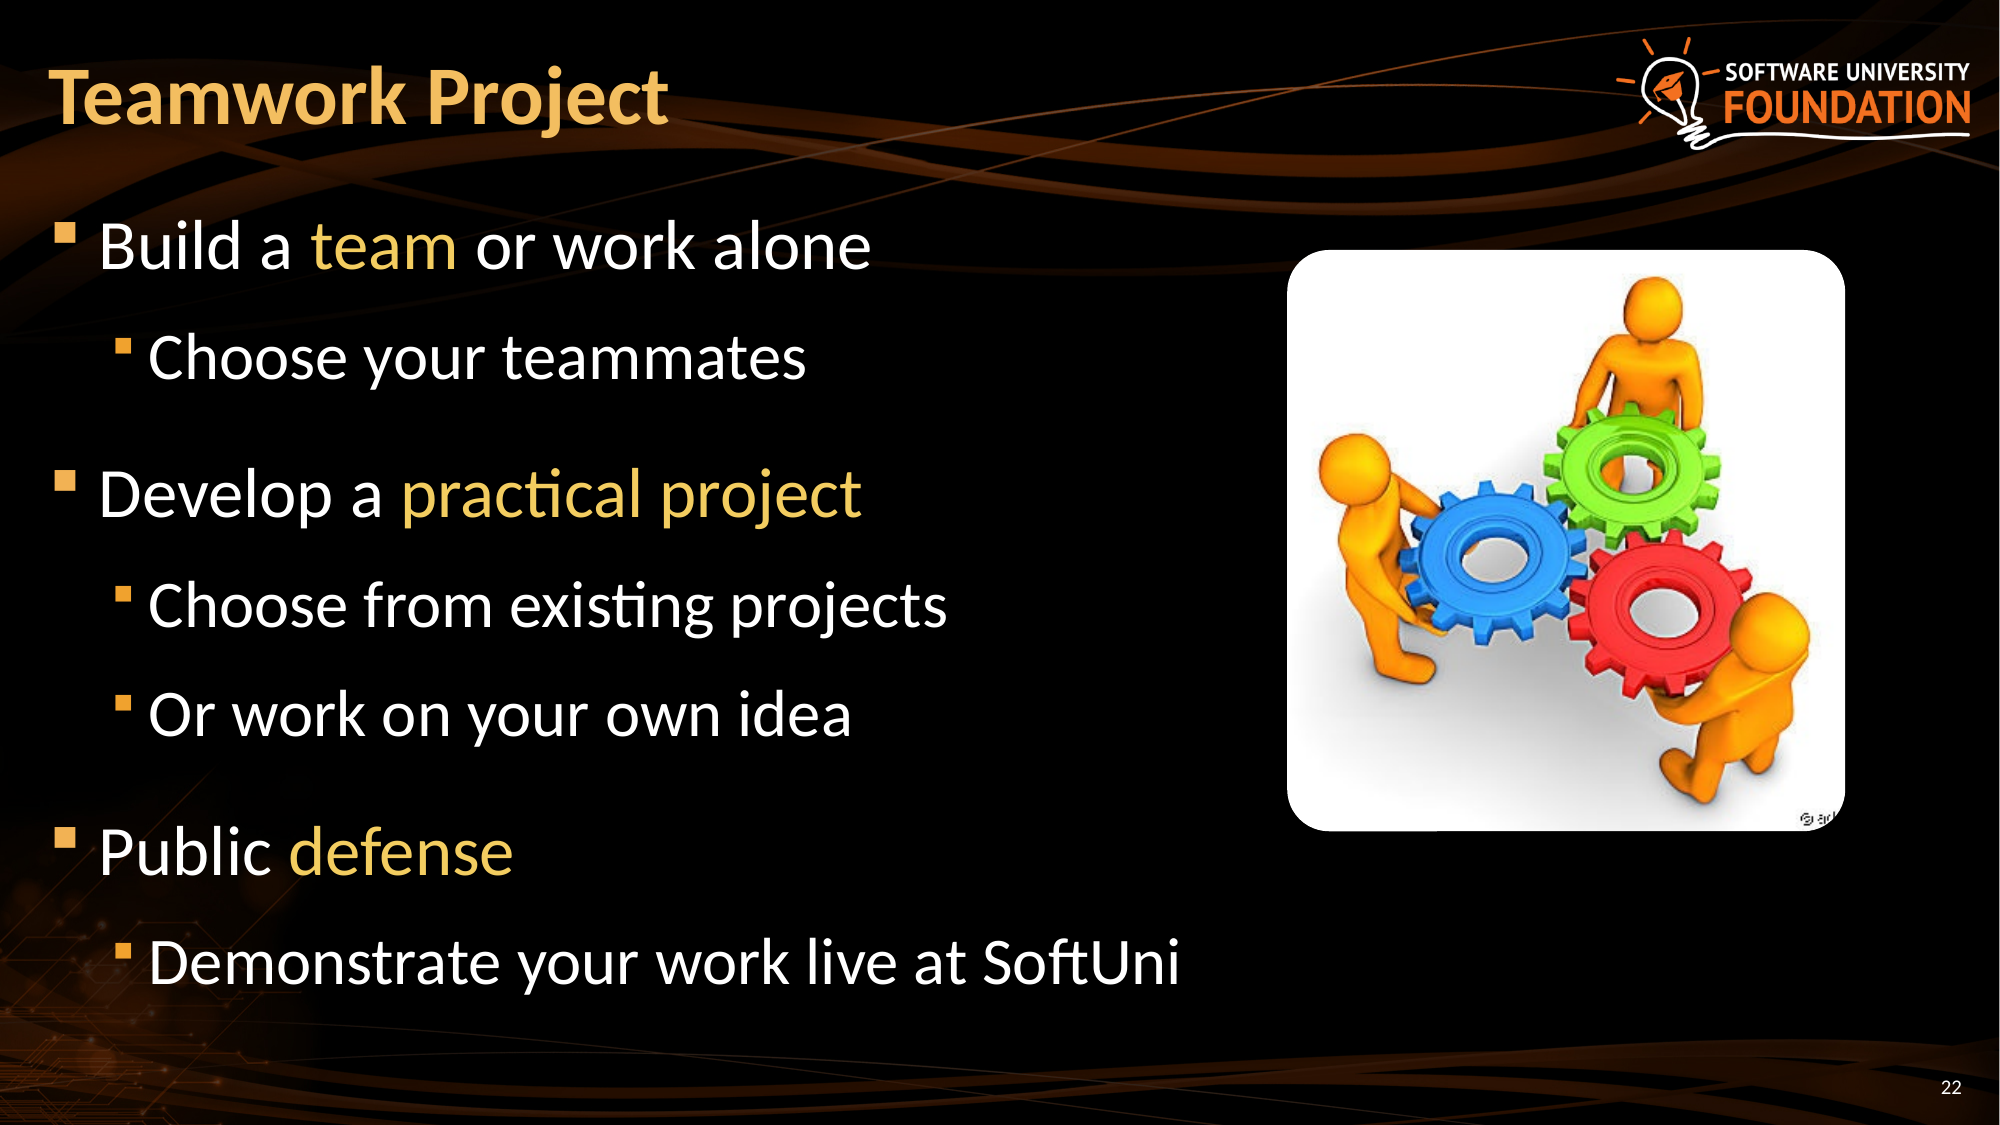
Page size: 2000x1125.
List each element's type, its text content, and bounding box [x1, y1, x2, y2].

title Teamwork Project [30, 6, 1602, 189]
picture [0, 0, 2000, 1125]
list Build a team or work alone Choose your teammates Develop a practical project Choose from existing projects Or work on your own idea Public defense Demonstrate your work live at SoftUni [31, 188, 1968, 1103]
